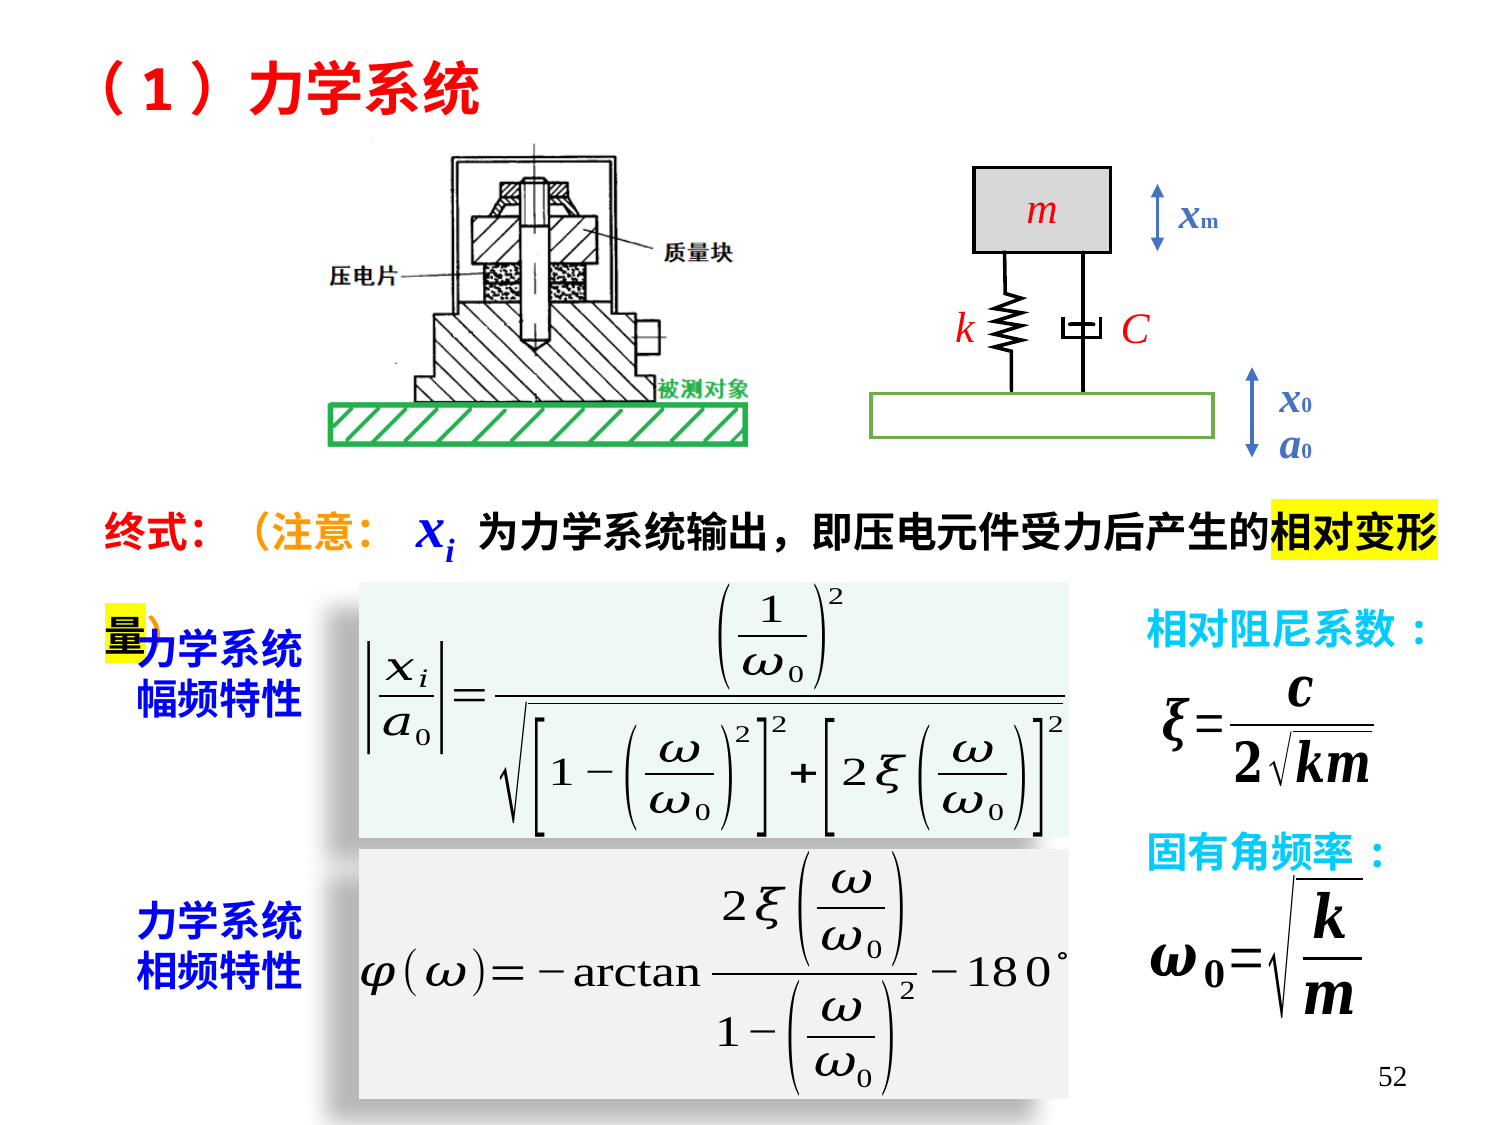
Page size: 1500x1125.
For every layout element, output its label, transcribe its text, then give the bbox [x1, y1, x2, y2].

picture [283, 136, 785, 485]
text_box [1141, 594, 1437, 1030]
text_box 力学系统 相频特性 [121, 887, 319, 1003]
text_box （1）力学系统 [53, 30, 668, 130]
text_box 终式：（注意： xi 为力学系统输出，即压电元件受力后产生的相对变形量） [89, 457, 1499, 680]
text_box 力学系统 幅频特性 [121, 615, 314, 731]
picture [867, 164, 1324, 491]
slide_number 52 [1359, 1049, 1423, 1125]
